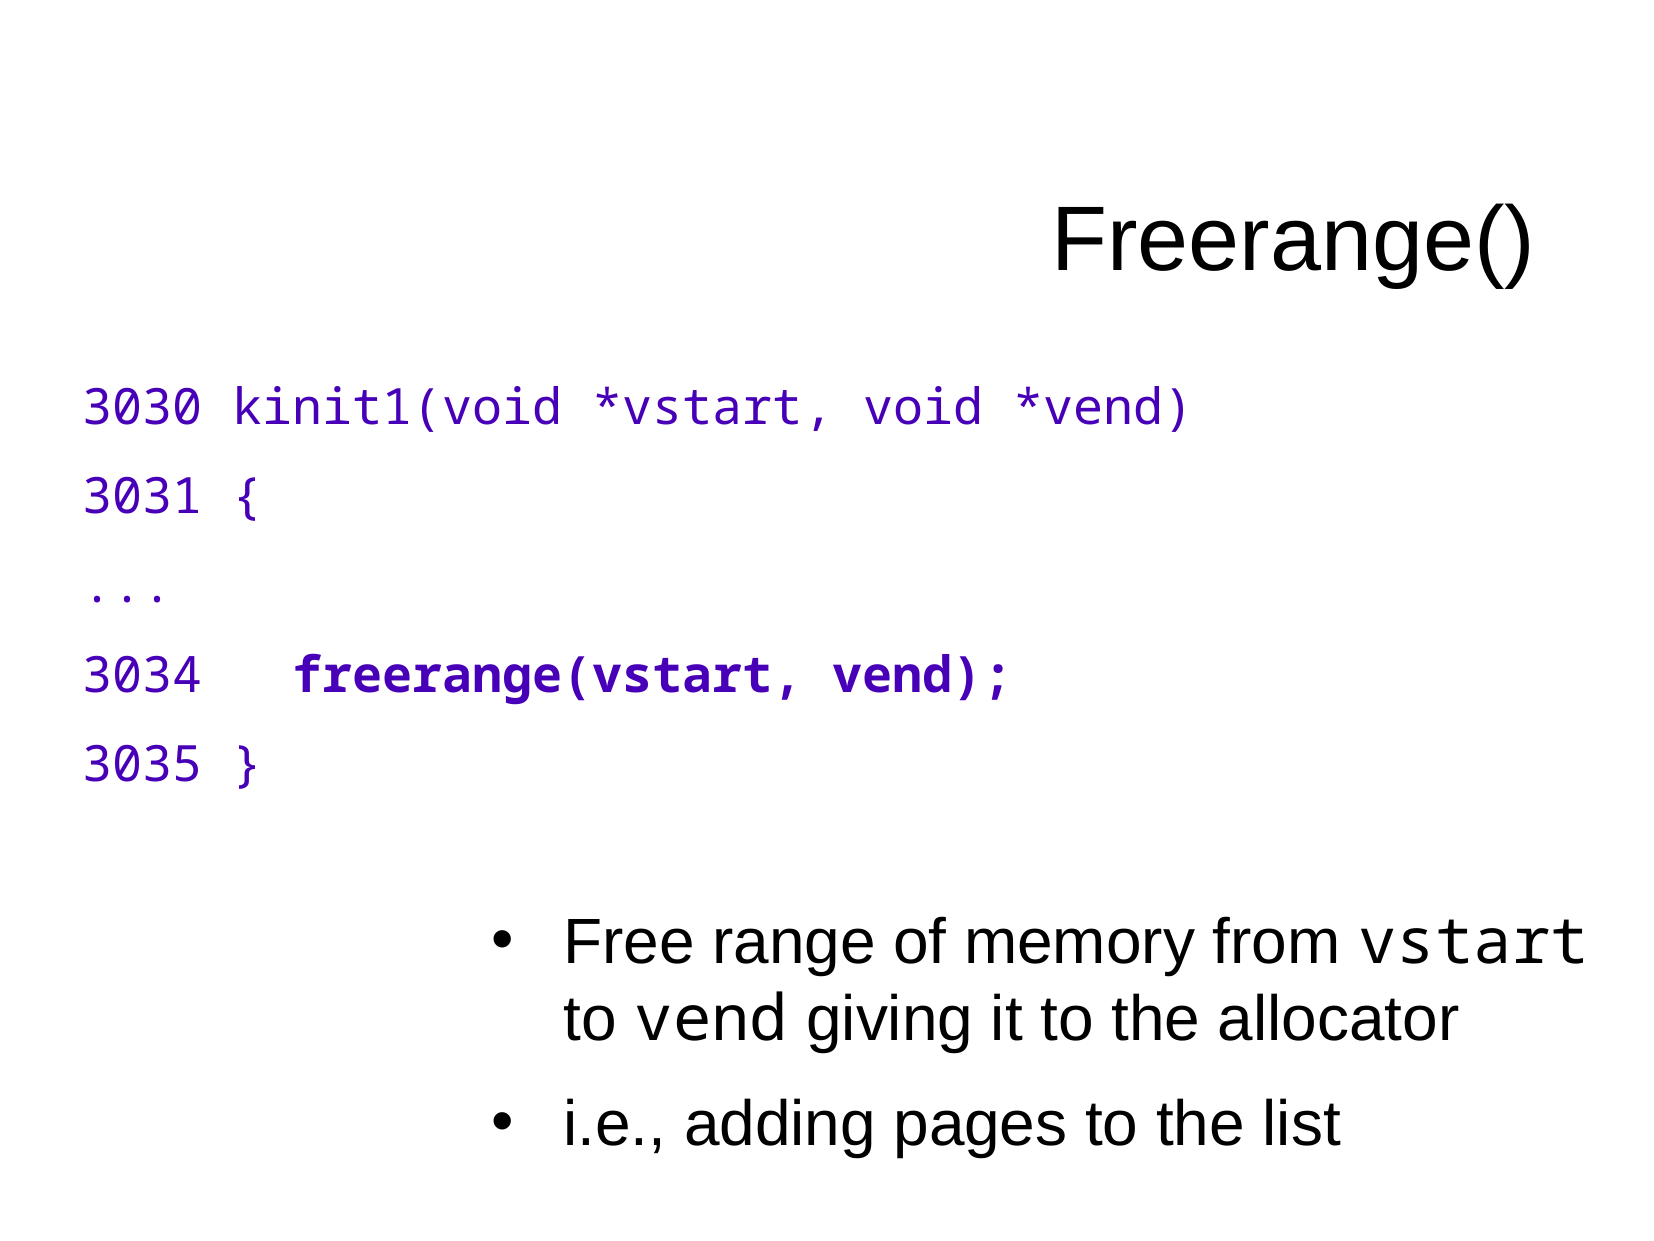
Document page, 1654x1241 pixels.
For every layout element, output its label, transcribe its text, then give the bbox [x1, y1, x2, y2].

list 3030 kinit1(void *vstart, void *vend) 3031 { ... 3034 freerange(vstart, vend); 3035 } [82, 374, 1571, 1163]
list Free range of memory from vstart to vend giving it to the allocator i.e., adding pages to the list [491, 899, 1613, 1163]
title Freerange() [975, 130, 1613, 338]
